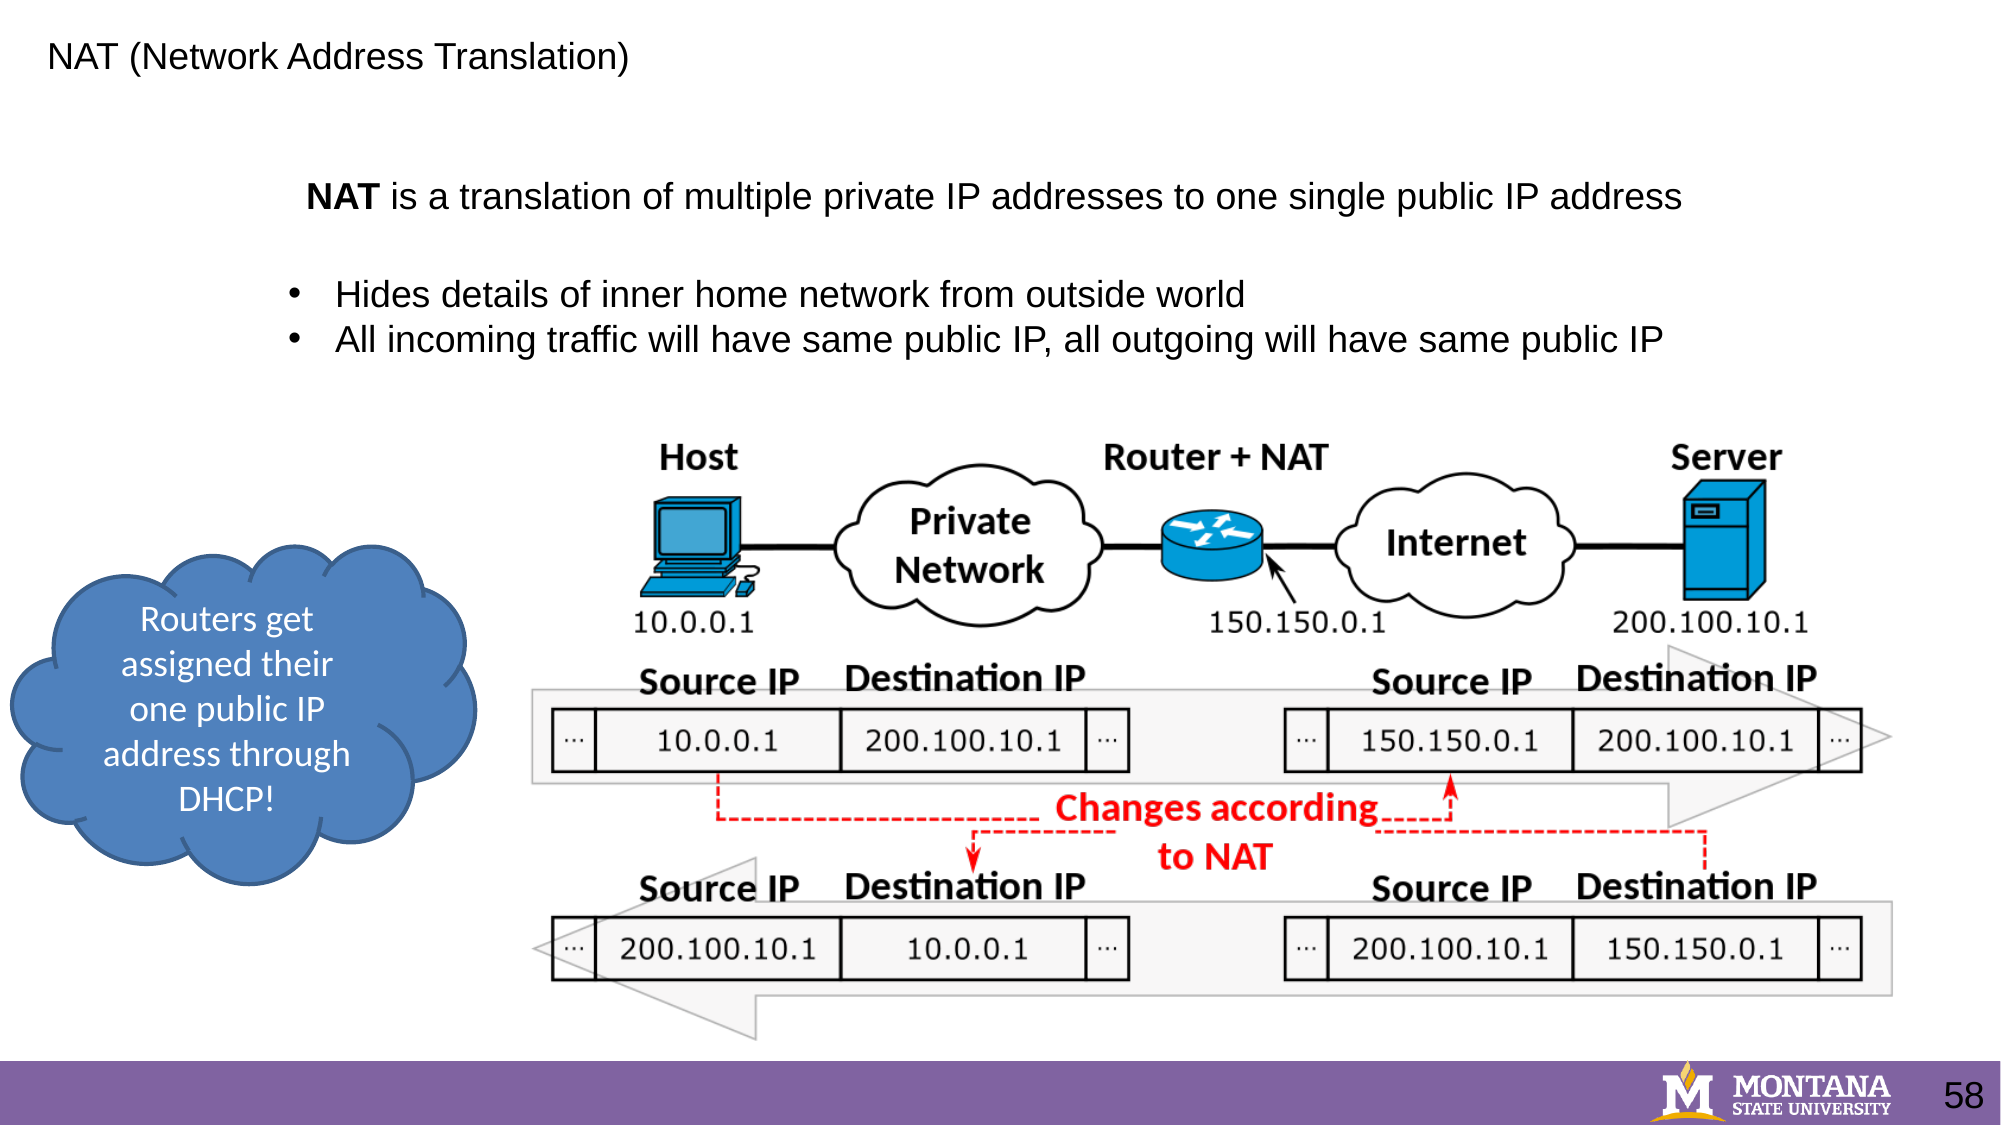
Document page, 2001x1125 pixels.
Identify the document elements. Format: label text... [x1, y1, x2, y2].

text_box Hides details of inner home network from outside world All incoming traffic will have same public IP, all outgoing will have same public IP [273, 262, 1680, 368]
picture [499, 413, 1926, 1122]
slide_number 58 [1937, 1072, 1994, 1125]
text_box NAT (Network Address Translation) [32, 24, 646, 85]
text_box NAT is a translation of multiple private IP addresses to one single public IP address [291, 164, 1699, 225]
text_box Routers get assigned their one public IP address through DHCP! [9, 544, 478, 887]
